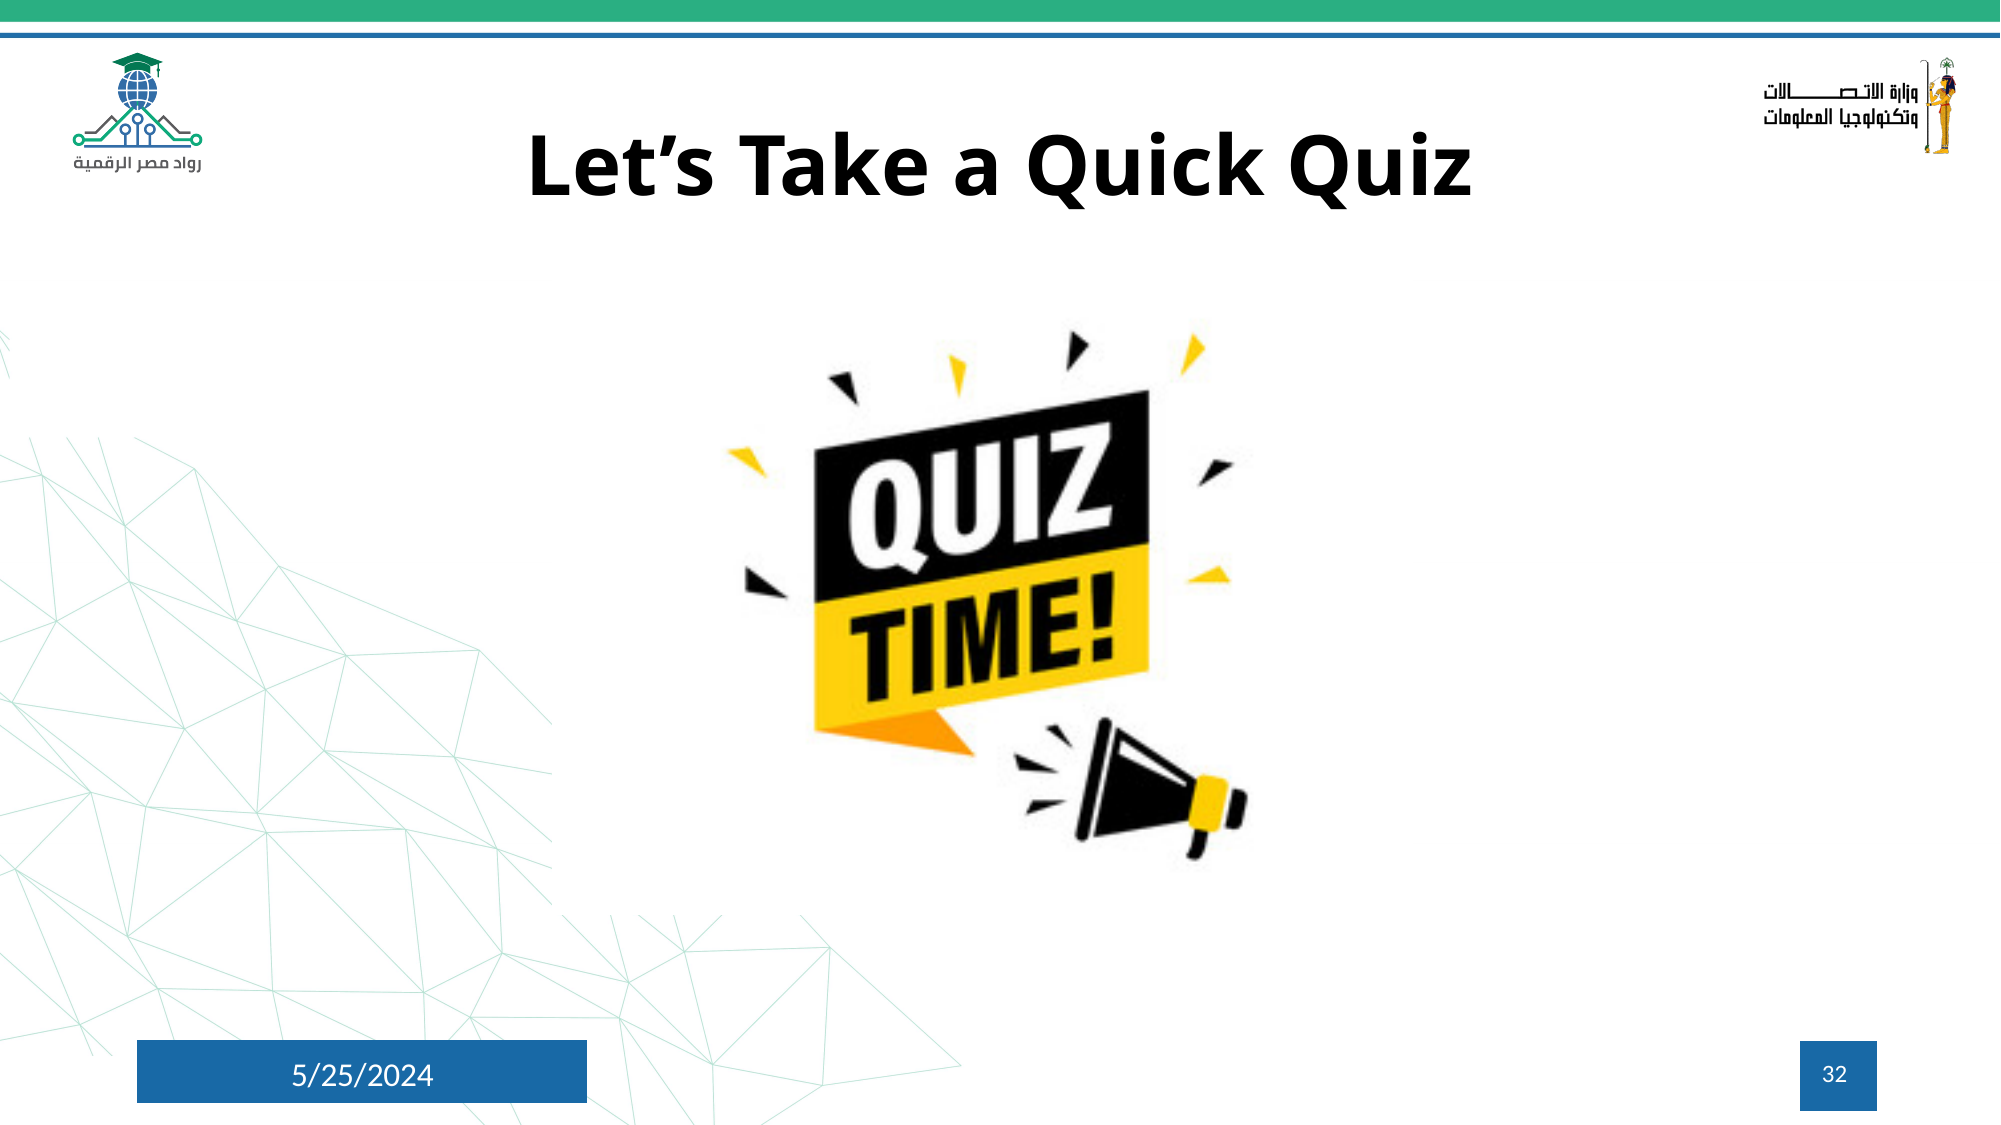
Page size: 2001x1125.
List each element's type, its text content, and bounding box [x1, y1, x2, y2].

picture [0, 0, 2000, 1125]
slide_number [137, 1042, 588, 1103]
slide_number 32 [1412, 1042, 1863, 1103]
title Let’s Take a Quick Quiz [137, 59, 1863, 278]
footer [636, 1042, 1338, 1103]
